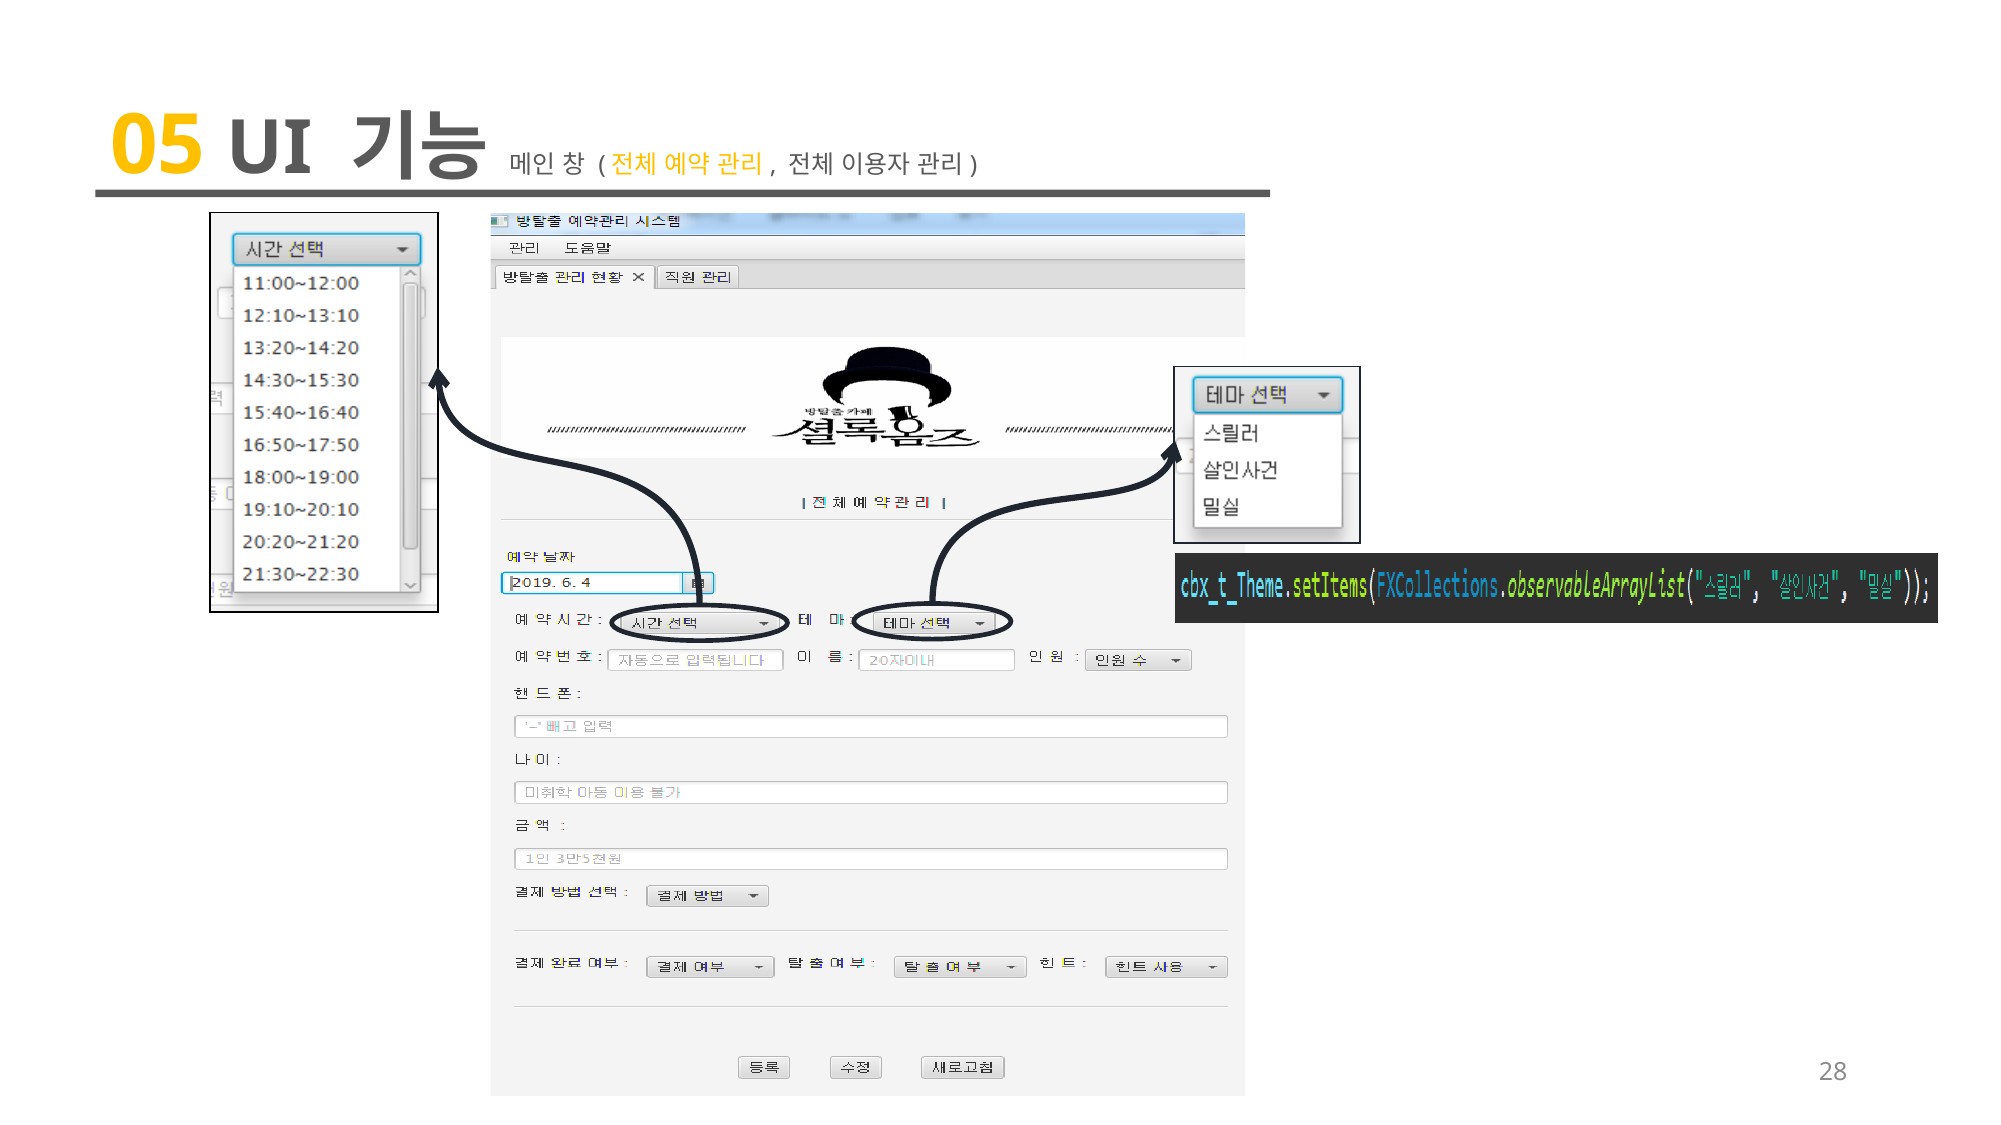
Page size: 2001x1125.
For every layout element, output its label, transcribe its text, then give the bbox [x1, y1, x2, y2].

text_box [972, 400, 1136, 644]
picture [490, 213, 1938, 1096]
picture [210, 213, 438, 611]
text_box [1128, 189, 1271, 198]
slide_number 28 [1412, 1042, 1863, 1103]
text_box 05 UI 기능 메인 창 (전체 예약 관리, 전체 이용자 관리) [95, 83, 1128, 198]
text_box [449, 354, 688, 618]
